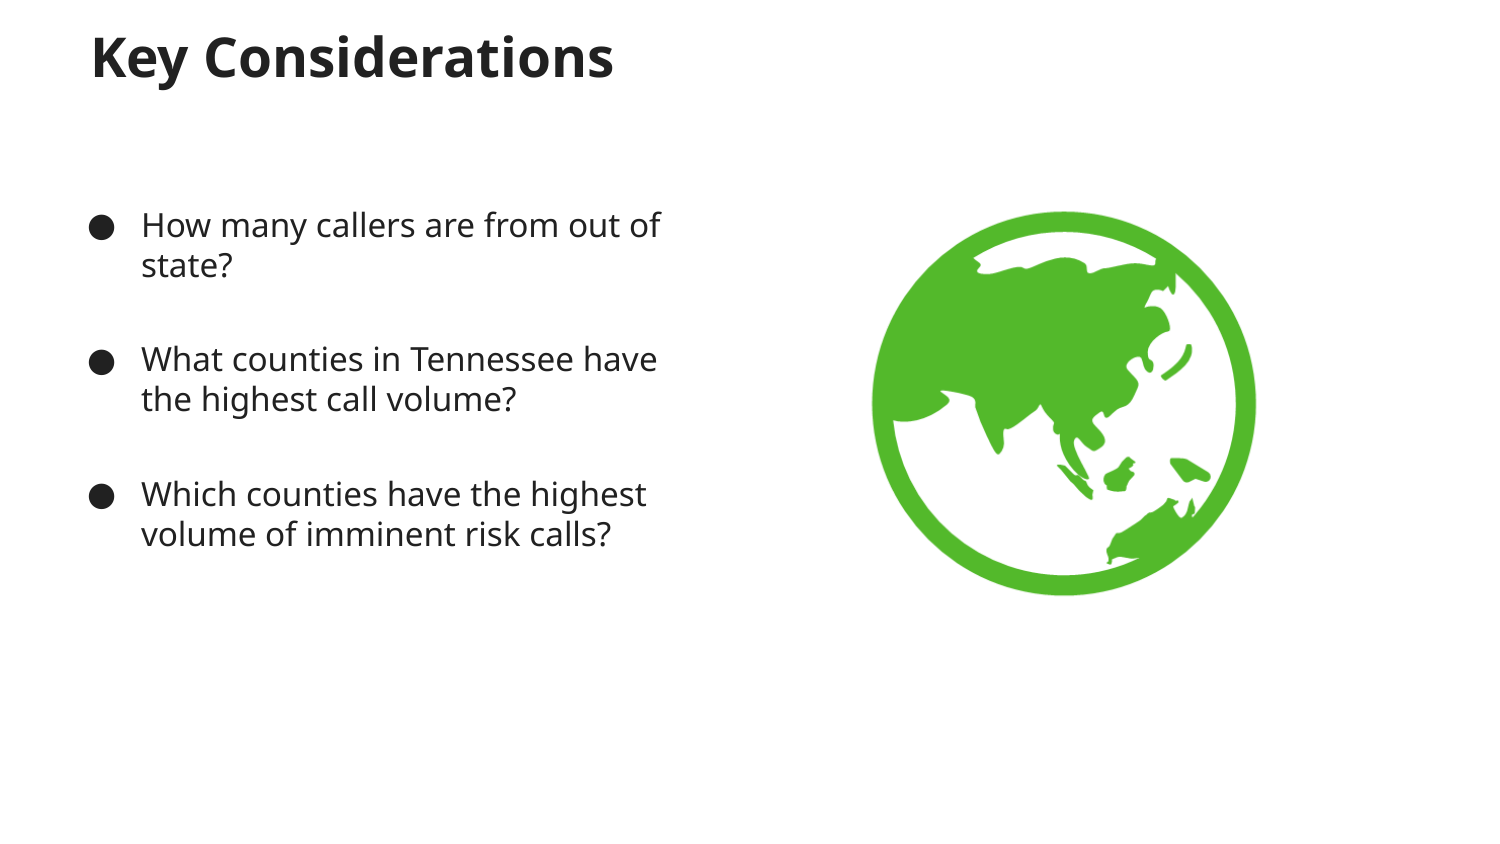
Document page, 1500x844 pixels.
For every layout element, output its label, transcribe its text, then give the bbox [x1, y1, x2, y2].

list How many callers are from out of state? What counties in Tennessee have the highest call volume? Which counties have the highest volume of imminent risk calls? [51, 189, 708, 750]
picture [823, 166, 1309, 652]
title Key Considerations [75, 7, 1473, 102]
